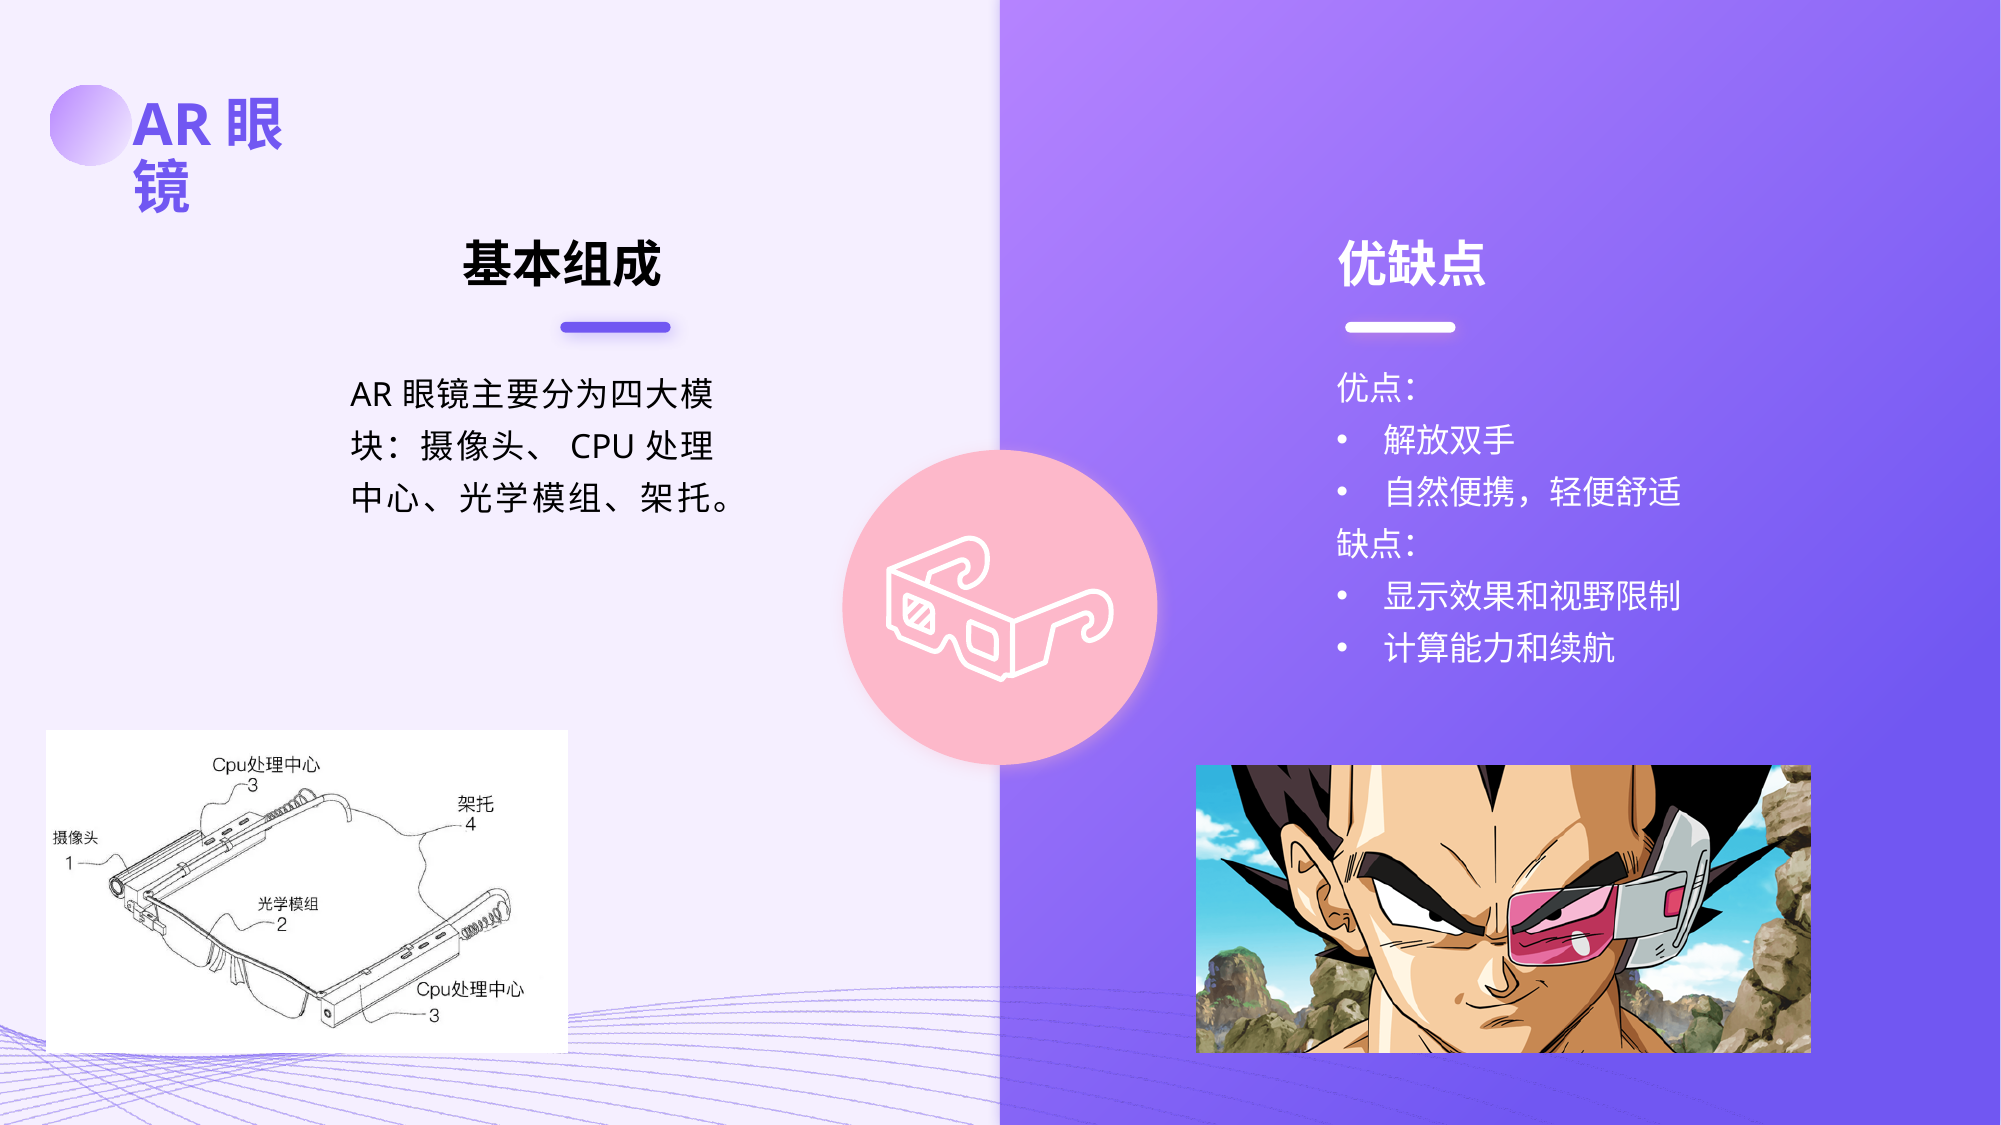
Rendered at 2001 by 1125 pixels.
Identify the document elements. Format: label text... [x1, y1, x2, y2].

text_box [886, 535, 1114, 683]
text_box [559, 320, 672, 334]
text_box [1344, 320, 1457, 334]
list AR眼镜 [132, 95, 336, 730]
text_box AR眼镜主要分为四大模块：摄像头、CPU处理中心、光学模组、架托。 [336, 353, 729, 525]
text_box 基本组成 [447, 224, 678, 300]
picture [0, 730, 2001, 1125]
text_box 优缺点 [1322, 224, 1503, 300]
text_box 优点： 解放双手 自然便携，轻便舒适 缺点： 显示效果和视野限制 计算能力和续航 [1321, 348, 1858, 674]
